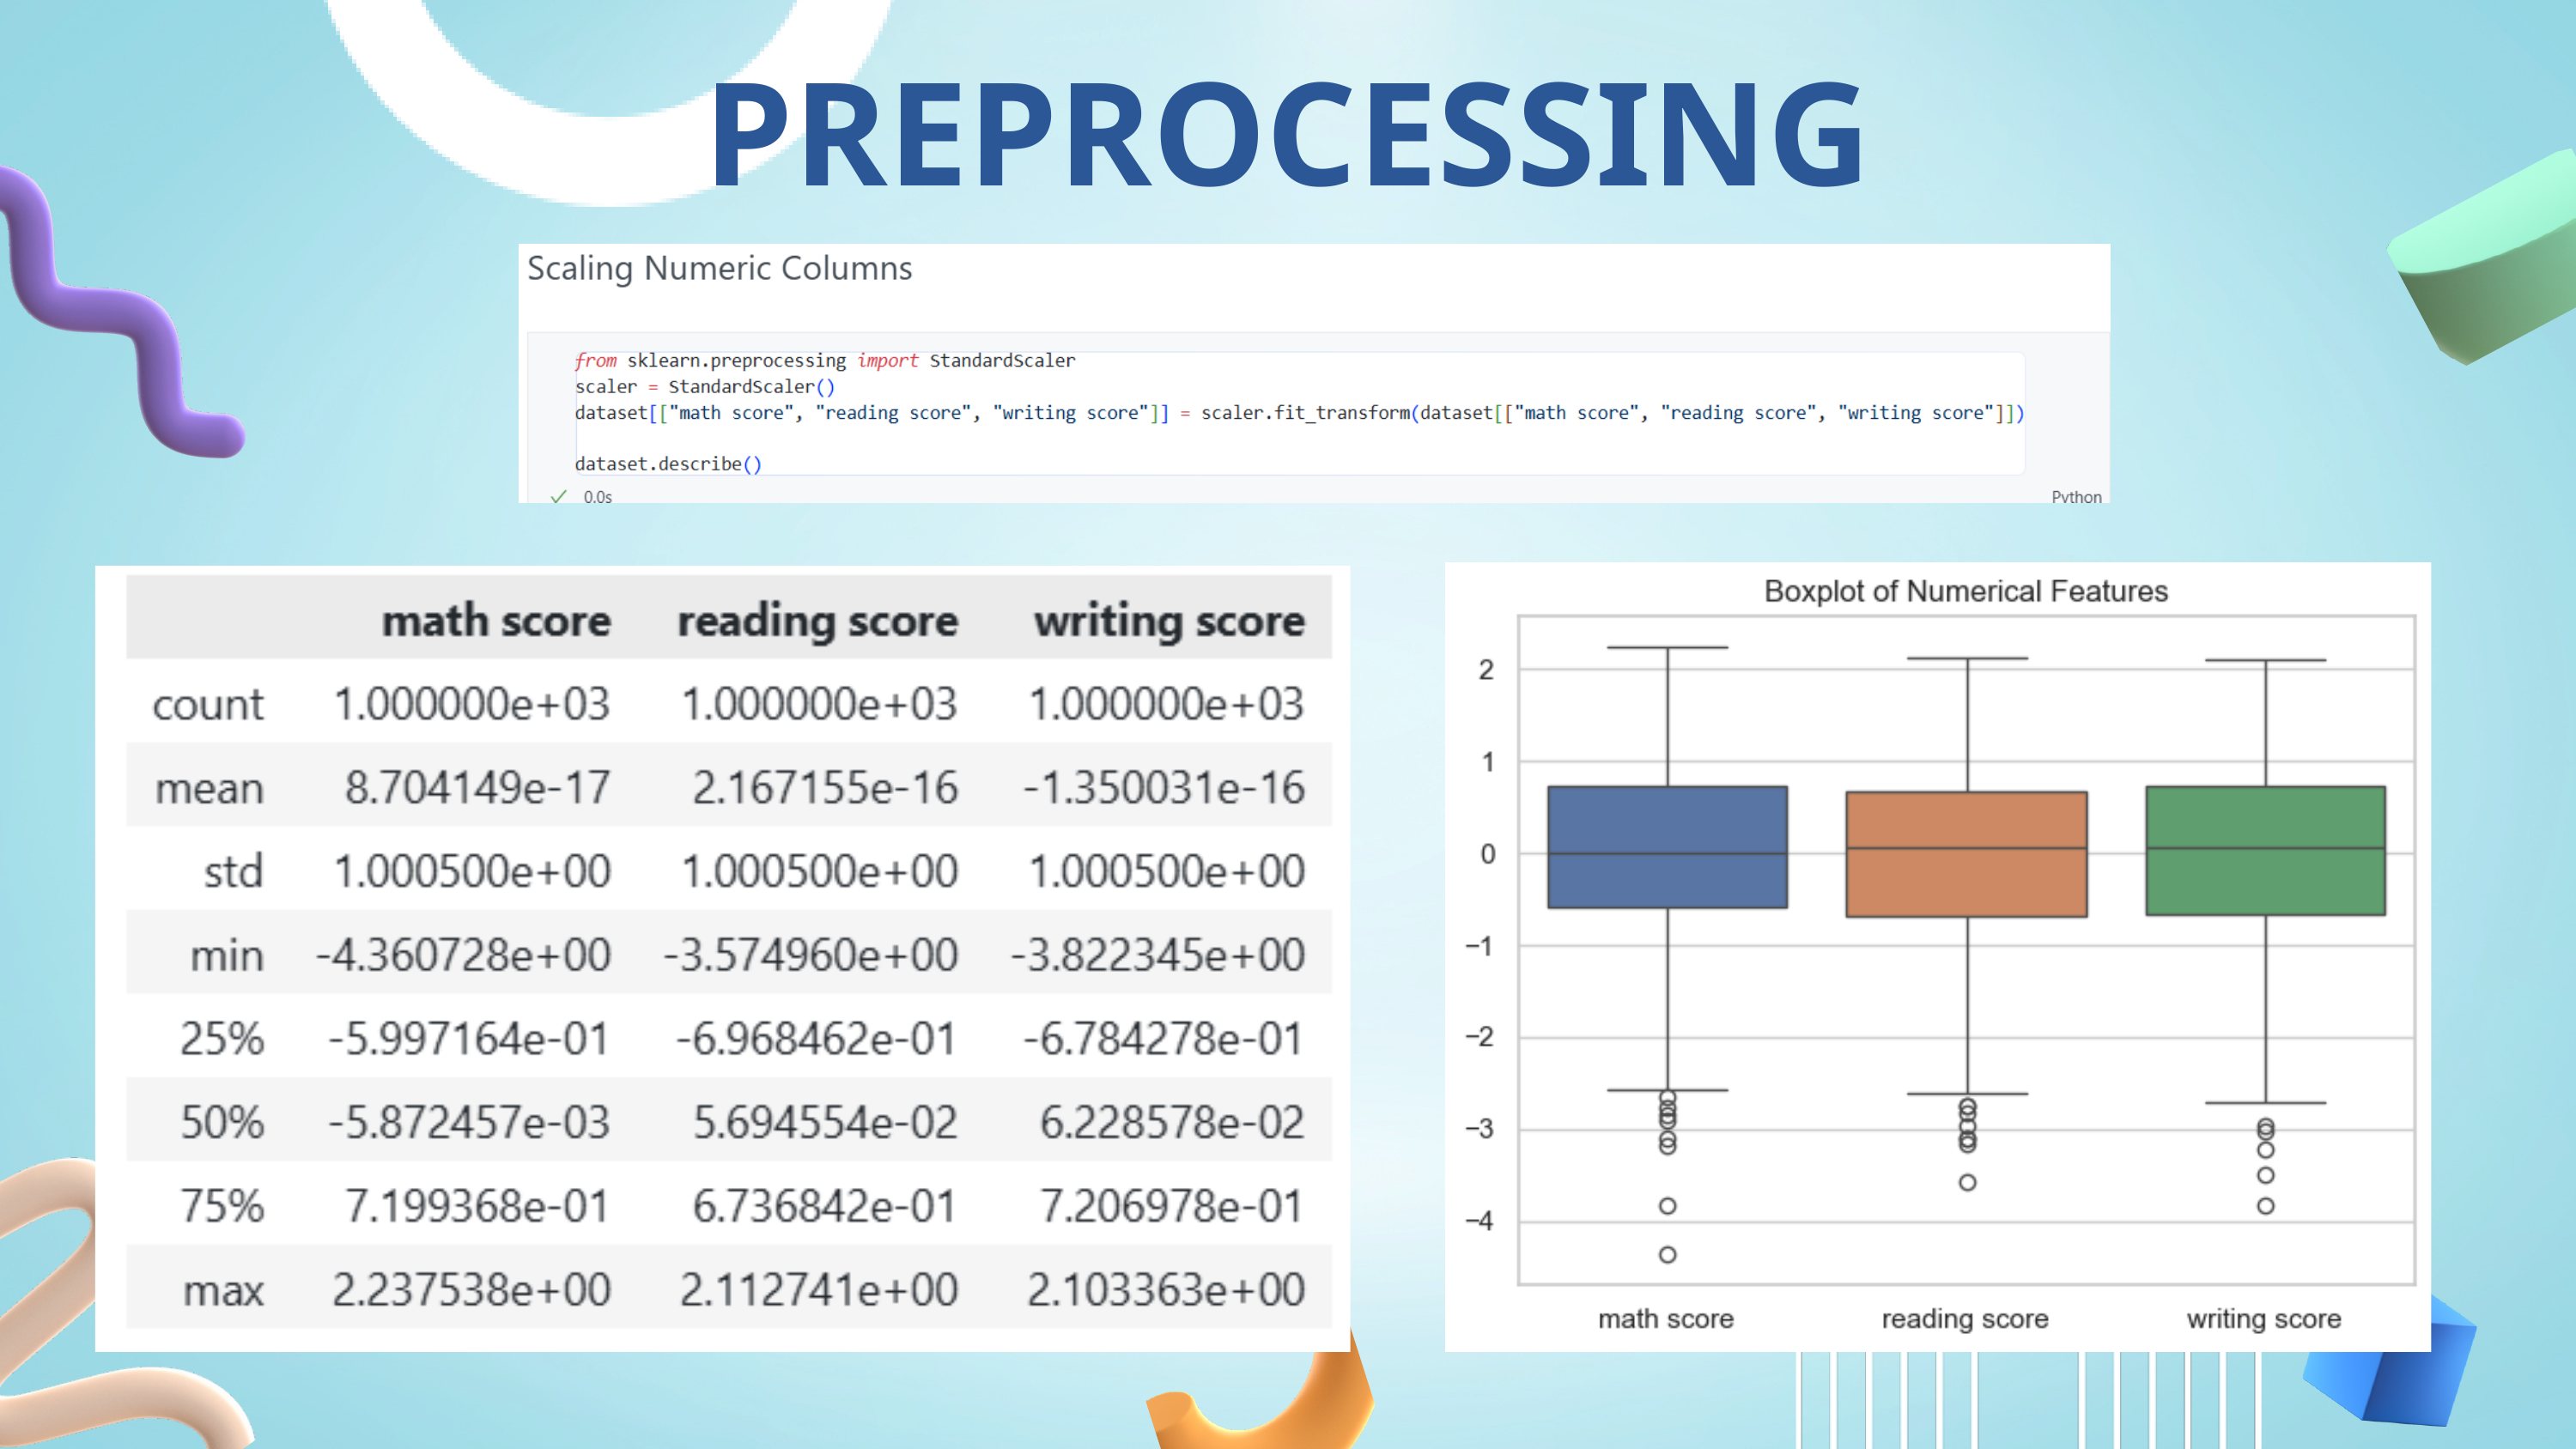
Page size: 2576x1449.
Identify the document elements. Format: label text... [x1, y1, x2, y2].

text_box [1445, 562, 2432, 1352]
text_box [1130, 1328, 1388, 1449]
text_box [94, 566, 1351, 1352]
text_box [0, 1068, 378, 1449]
text_box [2302, 1277, 2478, 1427]
text_box [0, 0, 2576, 1449]
text_box PREPROCESSING [460, 100, 2116, 215]
text_box [2383, 144, 2576, 373]
text_box [312, 0, 908, 207]
text_box [519, 244, 2111, 503]
text_box [0, 0, 246, 458]
text_box [1795, 1352, 2262, 1449]
